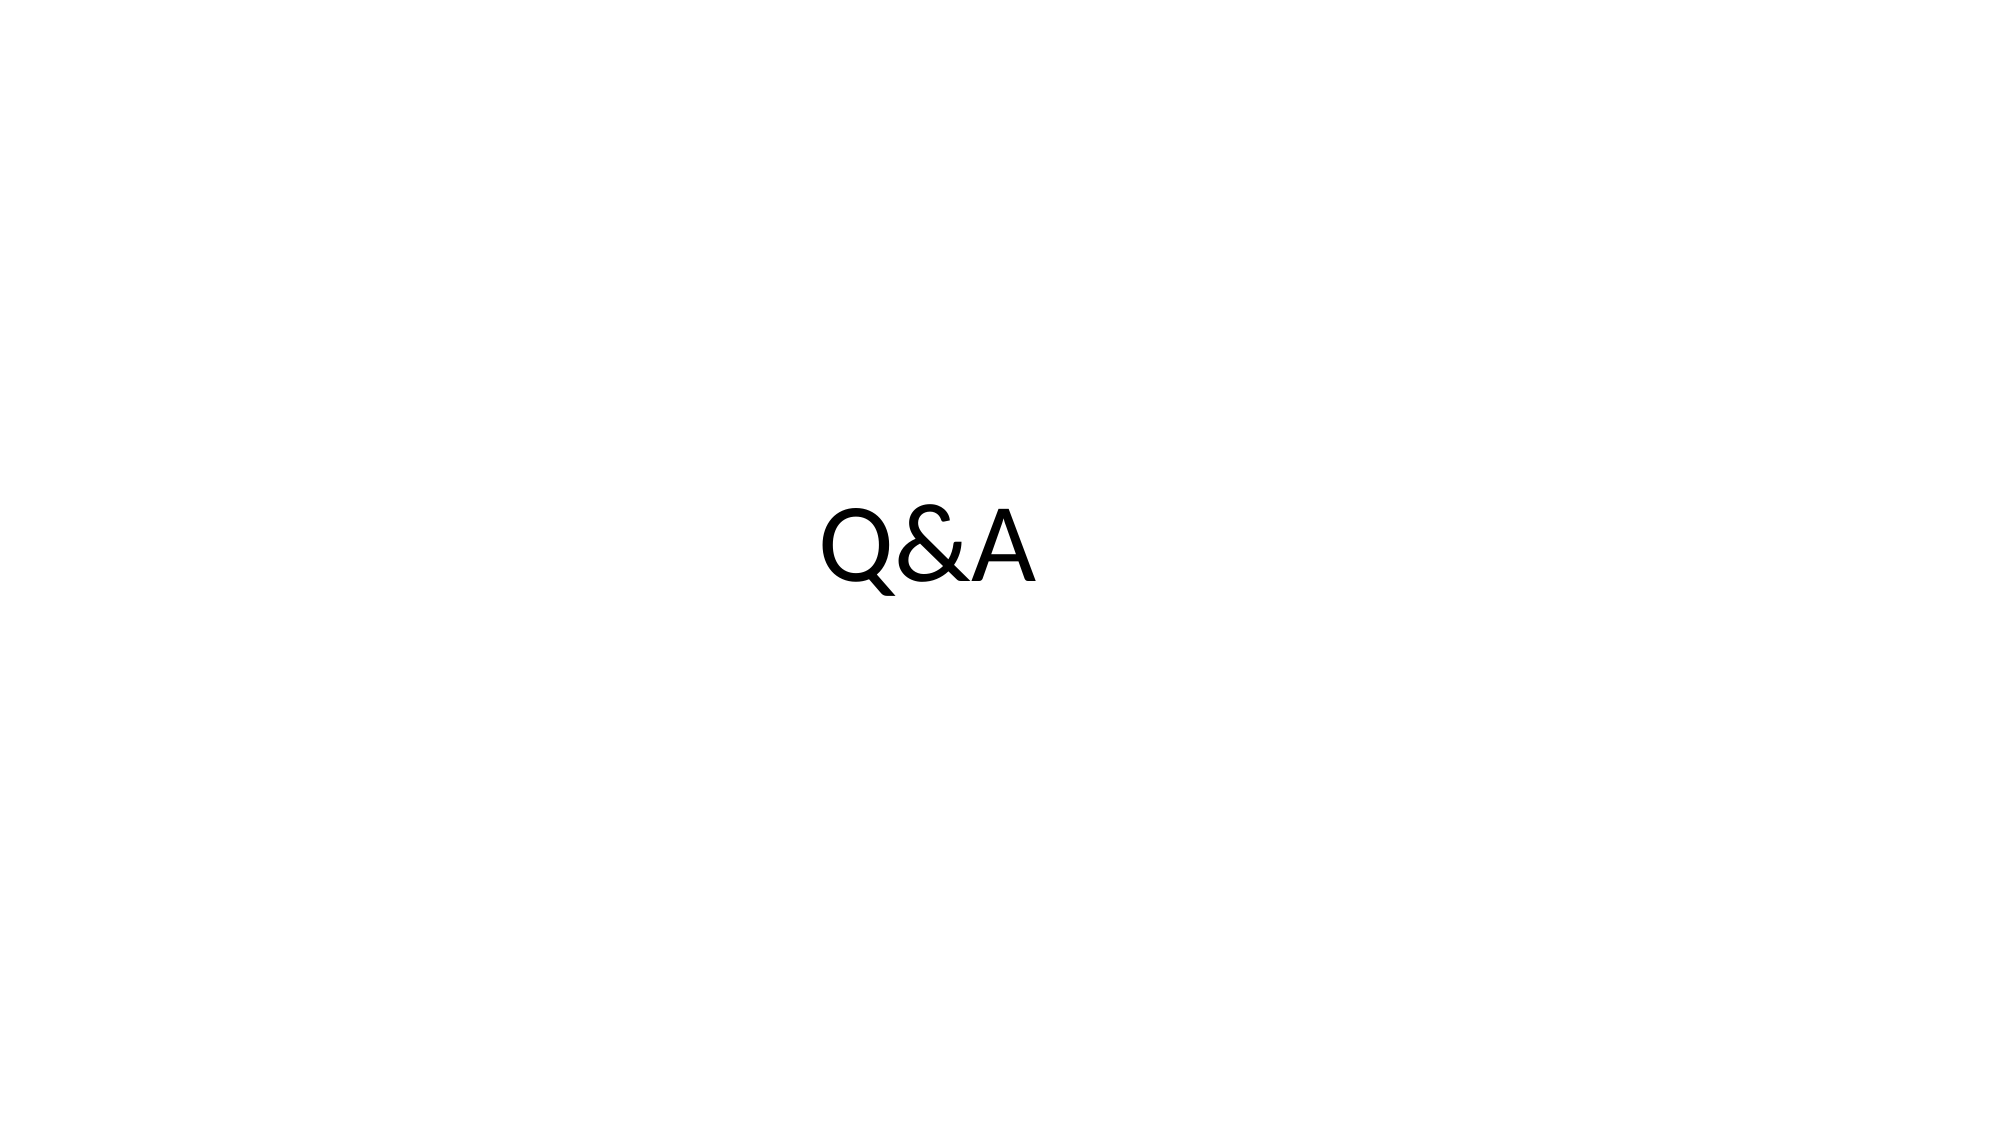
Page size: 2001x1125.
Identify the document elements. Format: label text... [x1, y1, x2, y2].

text_box Q&A [804, 461, 1471, 611]
